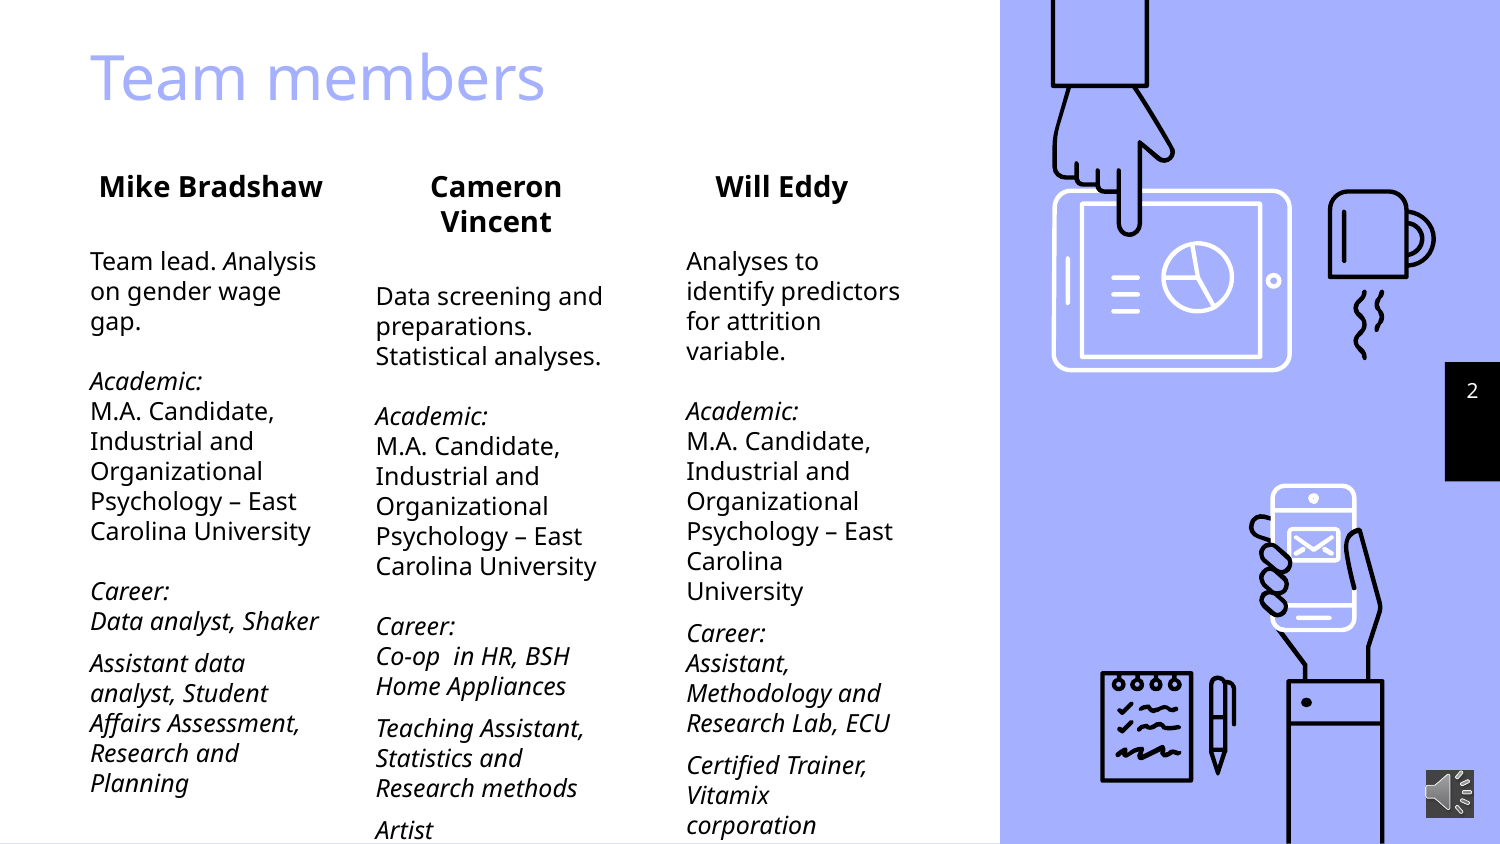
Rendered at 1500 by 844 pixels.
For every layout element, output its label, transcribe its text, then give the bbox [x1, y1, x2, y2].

slide_number 2 [1444, 362, 1500, 422]
title Team members [75, 31, 918, 129]
picture [1424, 768, 1476, 820]
list Mike Bradshaw Team lead. Analysis on gender wage gap. Academic: M.A. Candidate, Industrial and Organizational Psychology – East Carolina University Career: Data analyst, Shaker Assistant data analyst, Student Affairs Assessment, Research and Planning [75, 153, 347, 691]
list Will Eddy Analyses to identify predictors for attrition variable. Academic: M.A. Candidate, Industrial and Organizational Psychology – East Carolina University Career: Assistant, Methodology and Research Lab, ECU Certified Trainer, Vitamix corporation [646, 153, 918, 673]
list Cameron Vincent Data screening and preparations. Statistical analyses. Academic: M.A. Candidate, Industrial and Organizational Psychology – East Carolina University Career: Co-op in HR, BSH Home Appliances Teaching Assistant, Statistics and Research methods Artist [360, 153, 633, 844]
